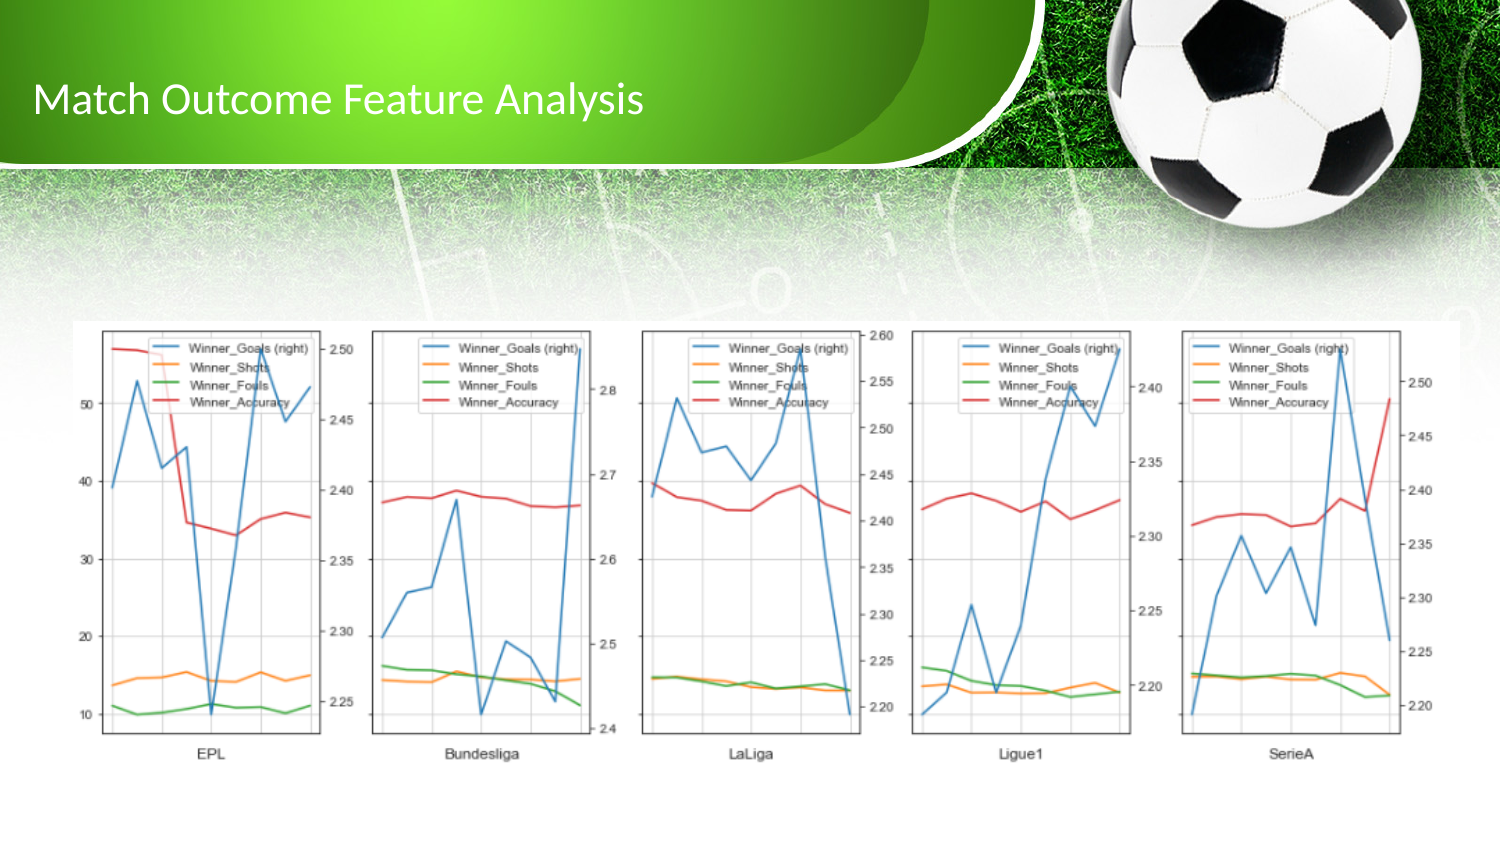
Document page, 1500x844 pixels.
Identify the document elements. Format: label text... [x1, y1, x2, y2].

title Match Outcome Feature Analysis [17, 21, 1346, 172]
picture [0, 0, 1500, 844]
